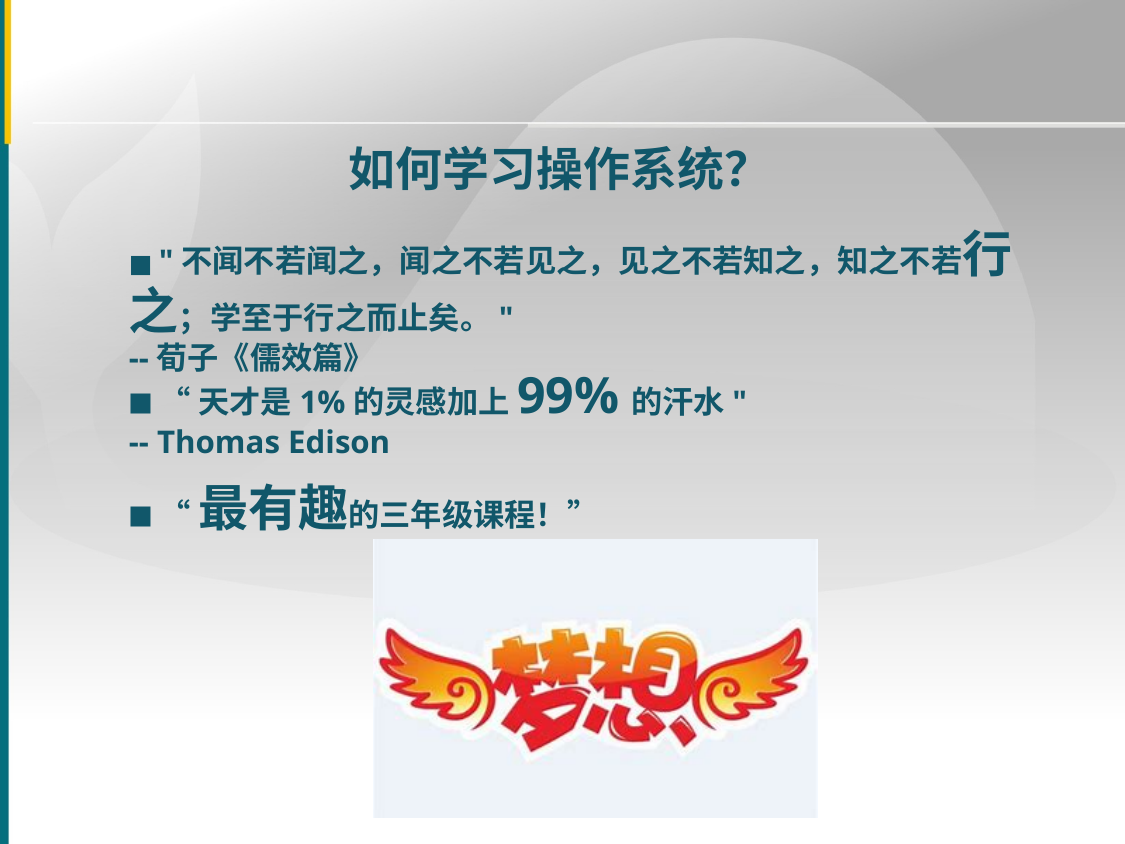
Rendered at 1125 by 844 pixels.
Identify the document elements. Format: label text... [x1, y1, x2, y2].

text_box 如何学习操作系统？ [333, 131, 818, 203]
picture [0, 0, 1125, 844]
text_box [114, 219, 1064, 545]
